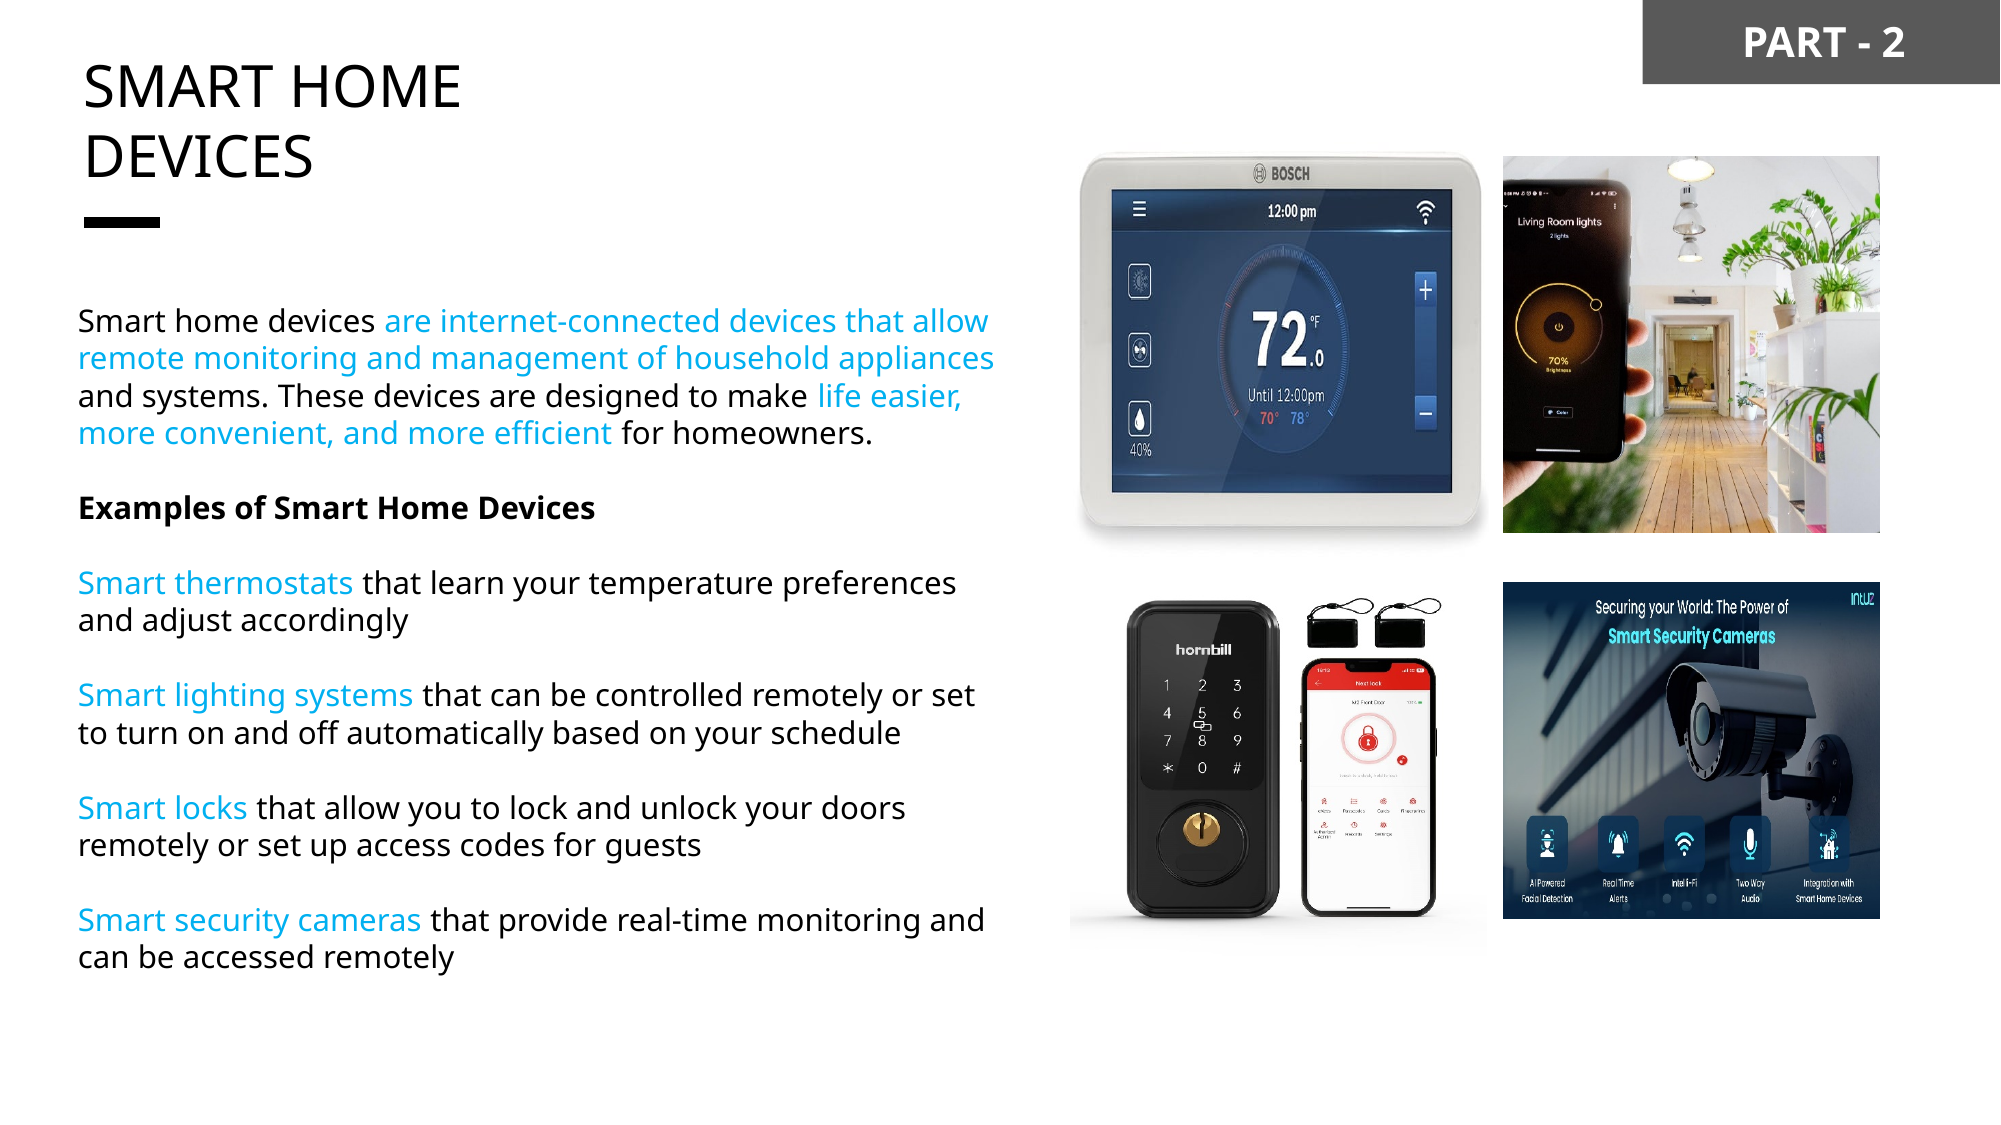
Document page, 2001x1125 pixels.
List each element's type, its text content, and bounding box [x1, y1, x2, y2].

text_box Smart home devices are internet-connected devices that allow remote monitoring and management of household appliances and systems. These devices are designed to make life easier, more convenient, and more efficient for homeowners. Examples of Smart Home Devices Smart thermostats that learn your temperature preferences and adjust accordingly Smart lighting systems that can be controlled remotely or set to turn on and off automatically based on your schedule Smart locks that allow you to lock and unlock your doors remotely or set up access codes for guests Smart security cameras that provide real-time monitoring and can be accessed remotely [63, 293, 1026, 1028]
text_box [68, 42, 547, 223]
text_box [1641, 0, 2000, 8]
text_box PART - 2 [1580, 8, 2000, 74]
text_box [1641, 74, 2000, 85]
picture [1008, 142, 1880, 956]
